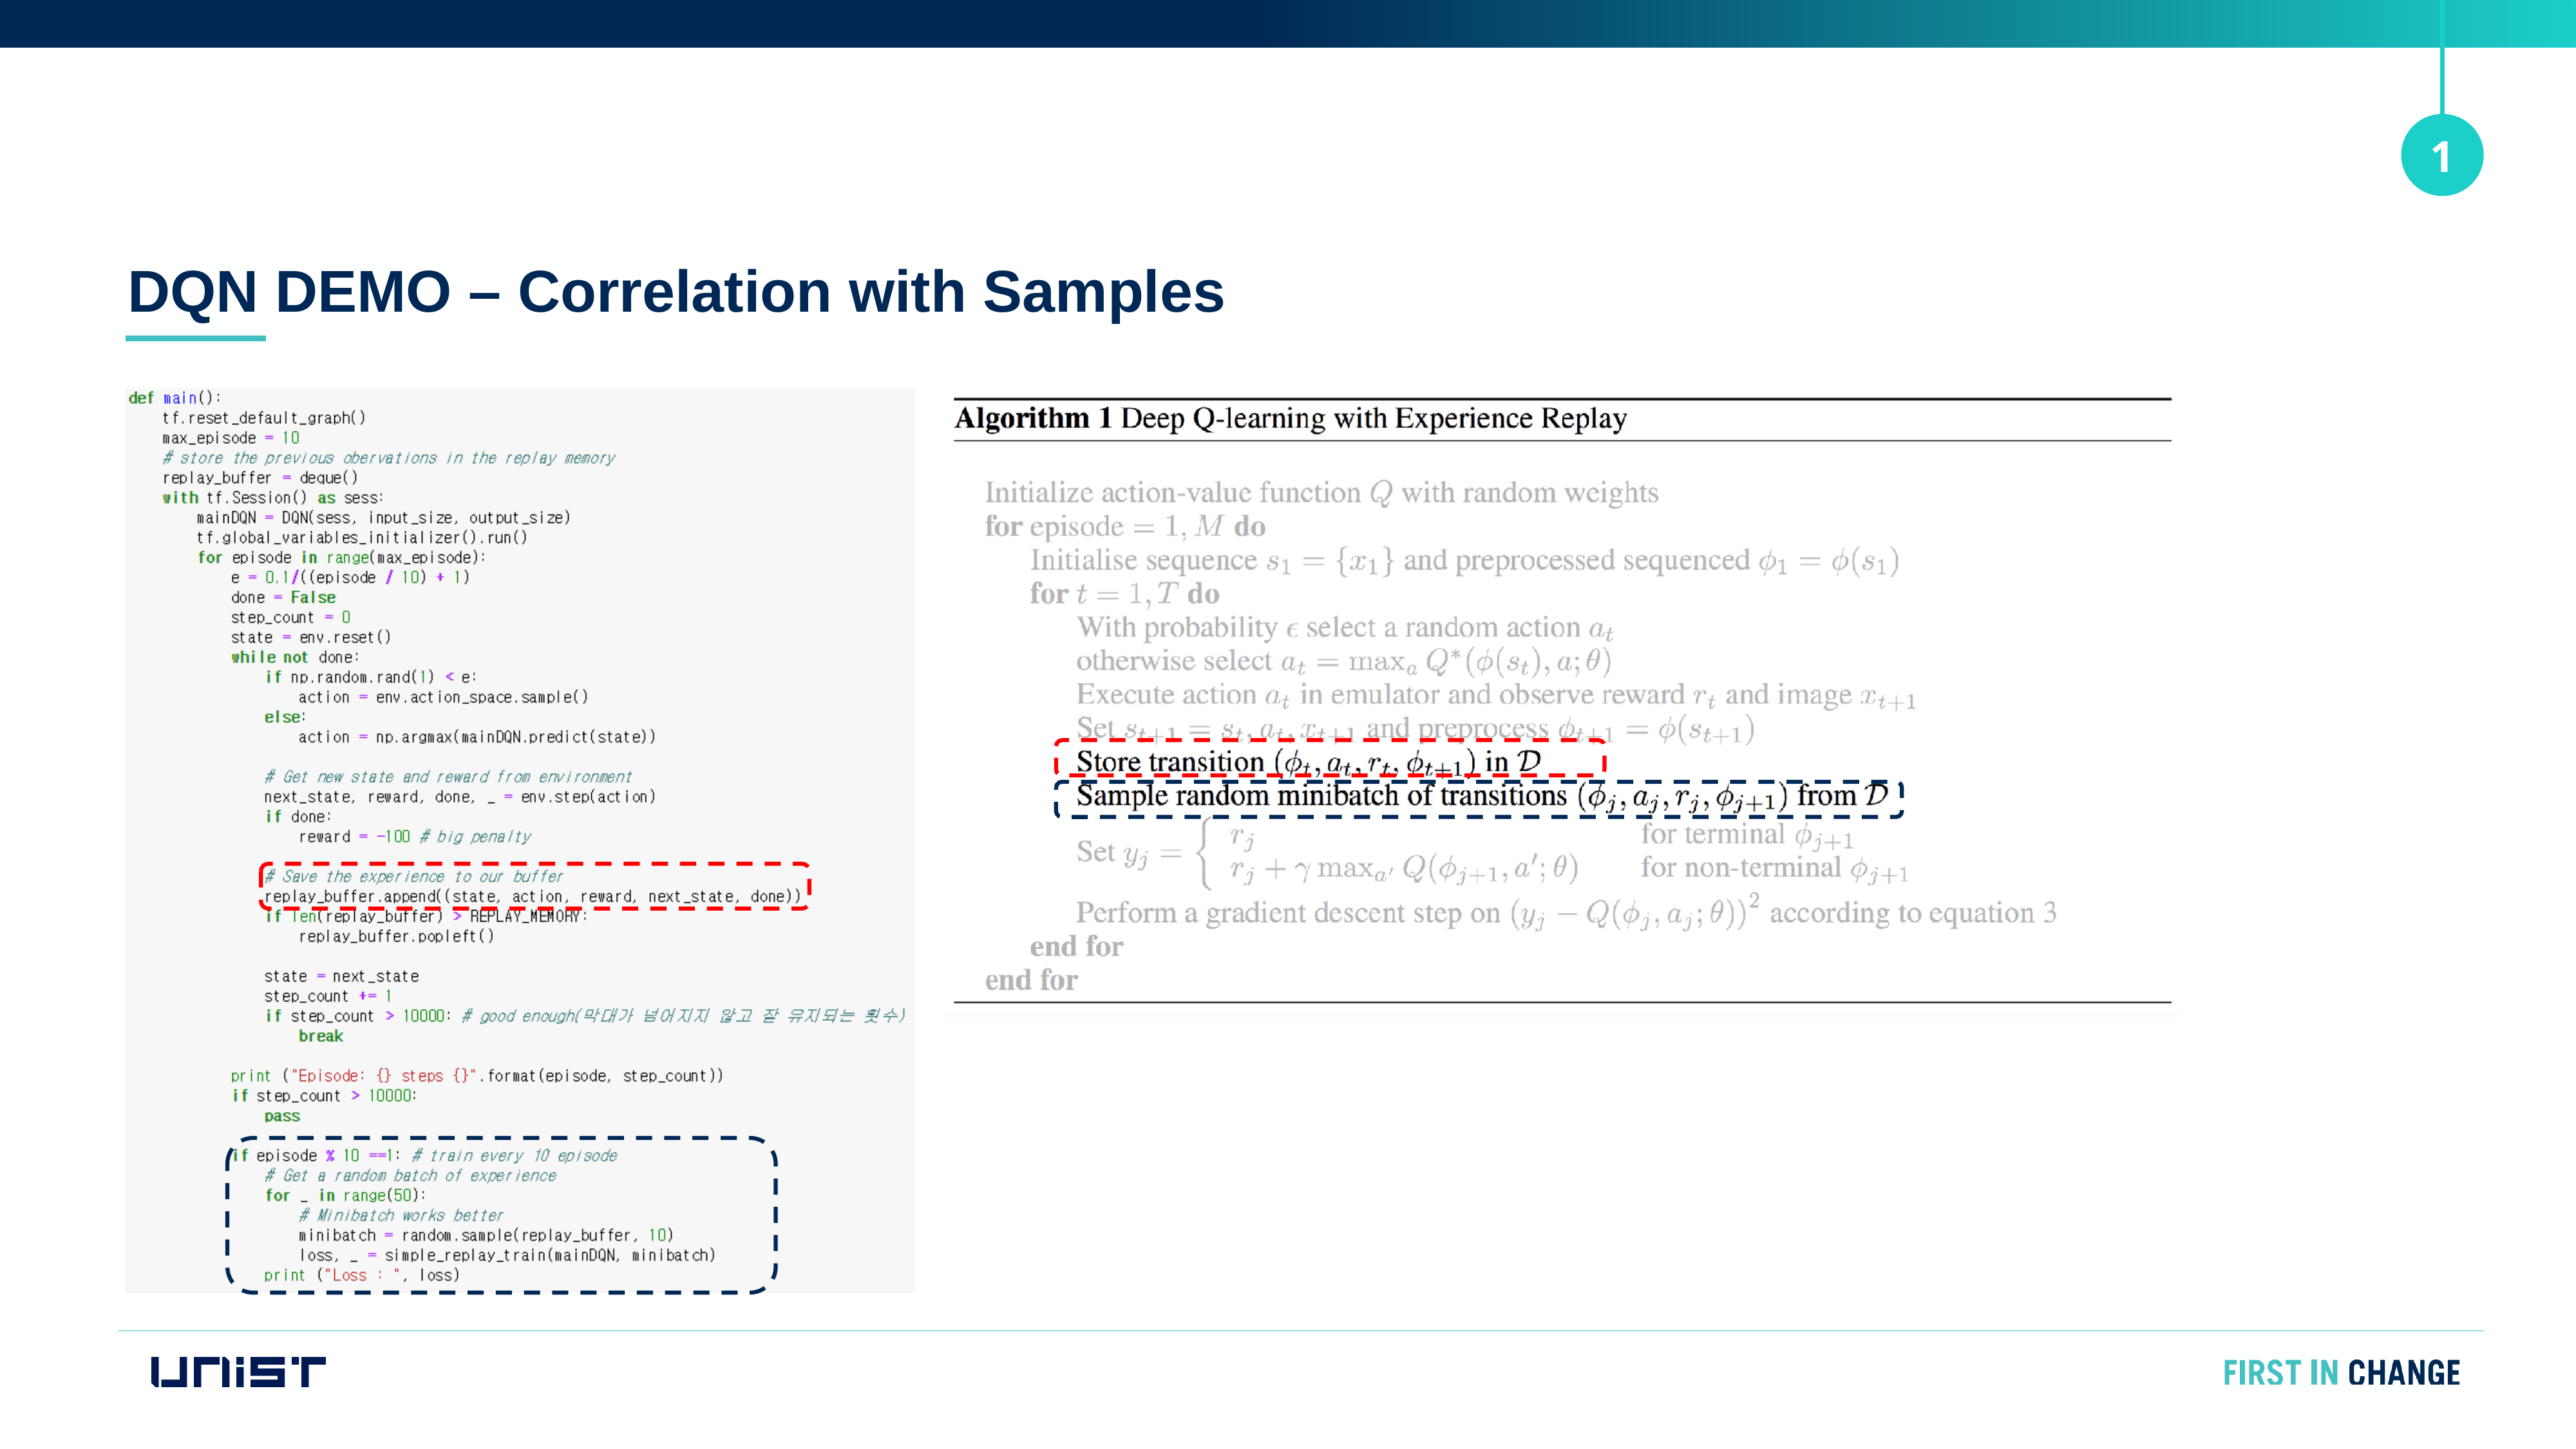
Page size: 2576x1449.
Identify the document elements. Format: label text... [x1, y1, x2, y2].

picture [151, 1357, 326, 1387]
picture [125, 388, 916, 1293]
picture [945, 388, 2181, 1018]
text_box DQN DEMO – Correlation with Samples [118, 248, 1994, 329]
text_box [0, 0, 2576, 196]
picture [2224, 1359, 2460, 1385]
